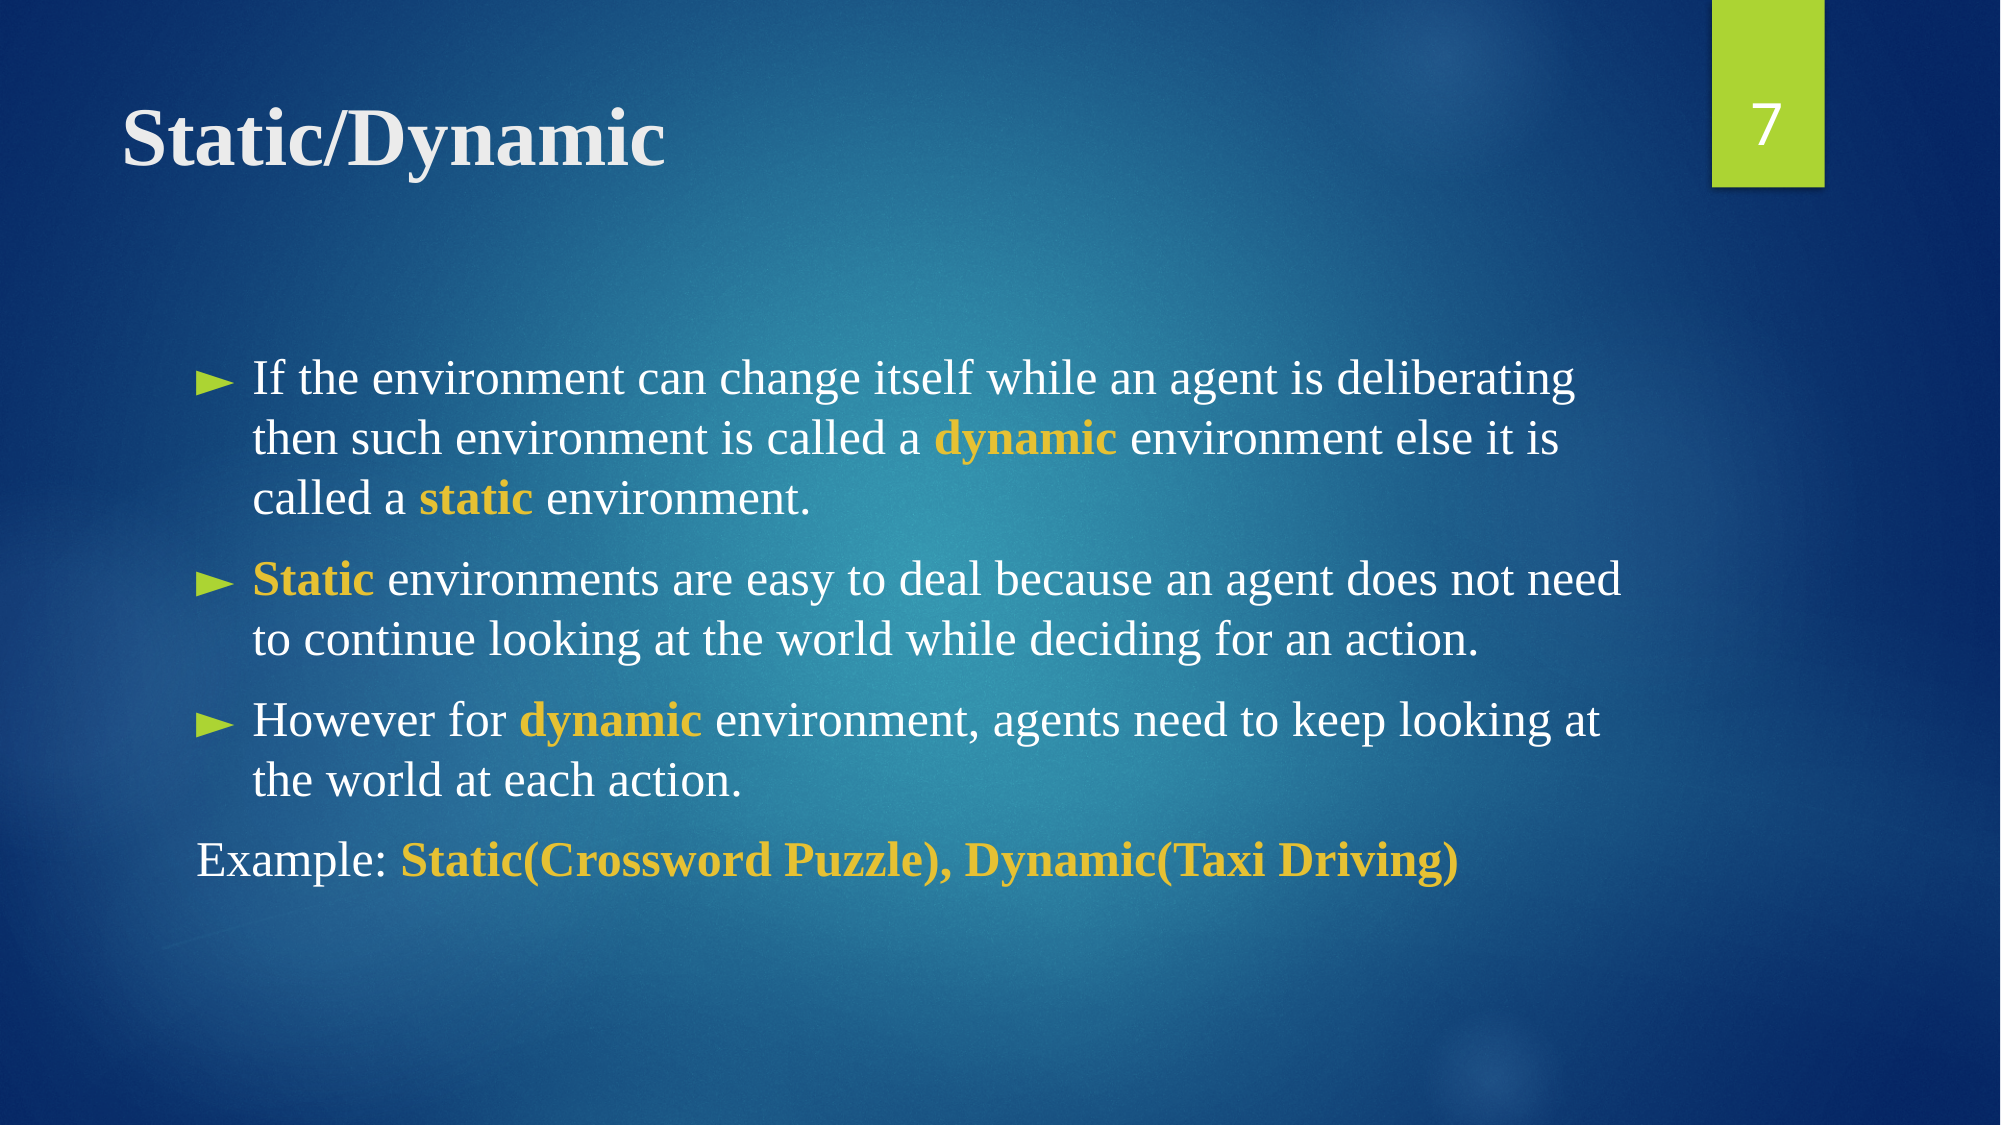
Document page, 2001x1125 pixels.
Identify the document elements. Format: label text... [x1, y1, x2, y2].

picture [0, 0, 2001, 1125]
list If the environment can change itself while an agent is deliberating then such environment is called a dynamic environment else it is called a static environment. Static environments are easy to deal because an agent does not need to continue looking at the world while deciding for an action. However for dynamic environment, agents need to keep looking at the world at each action. Example: Static(Crossword Puzzle), Dynamic(Taxi Driving) [181, 336, 1649, 917]
title Static/Dynamic [106, 74, 1649, 304]
slide_number ‹#› [1698, 48, 1836, 175]
